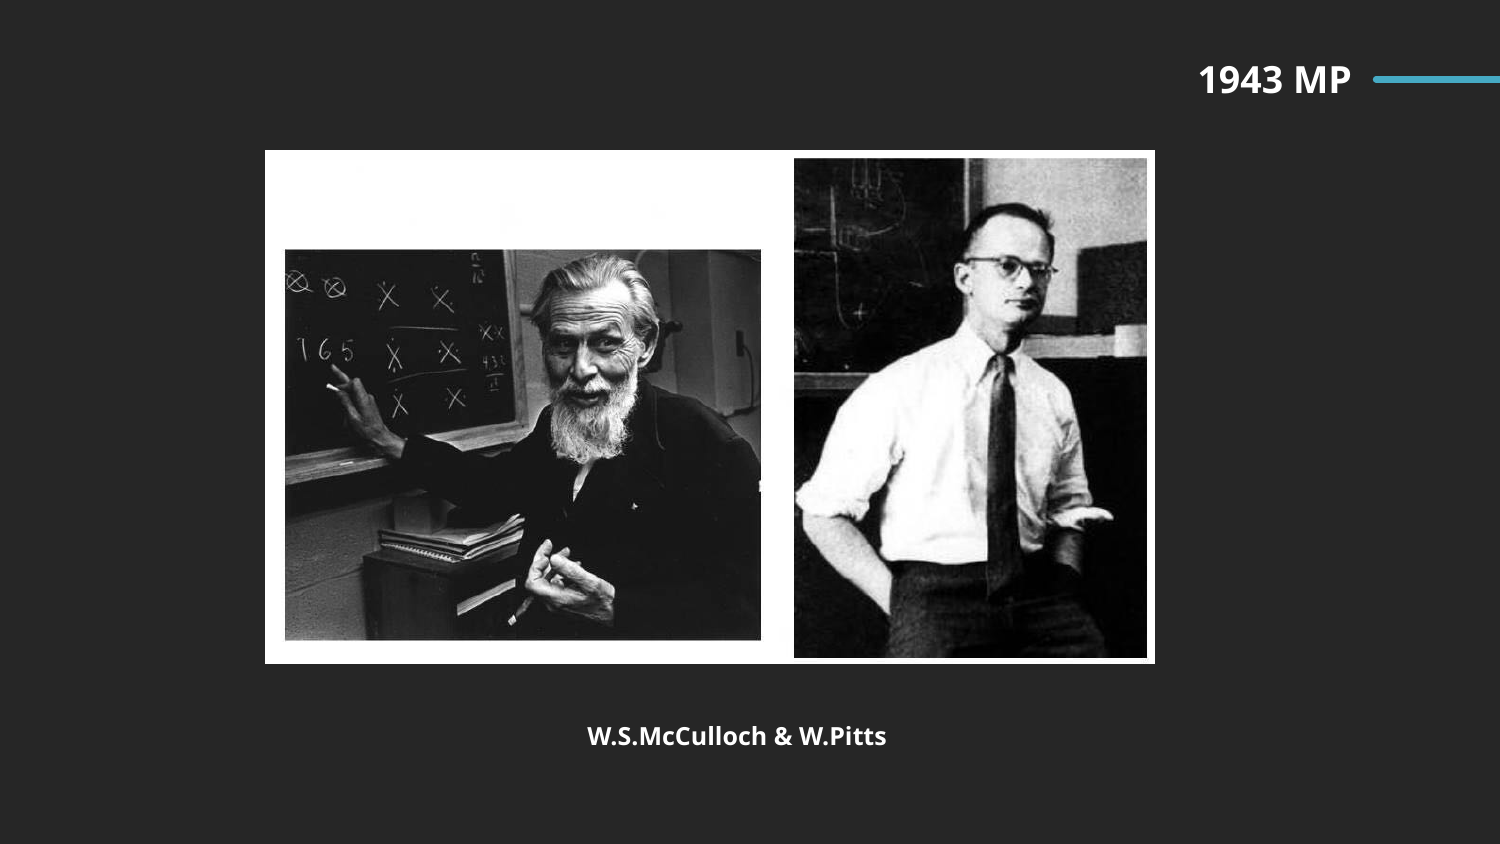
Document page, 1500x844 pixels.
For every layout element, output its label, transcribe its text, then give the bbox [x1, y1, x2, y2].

text_box 1943 MP [1182, 49, 1367, 109]
picture [265, 149, 1156, 664]
text_box W.S.McCulloch & W.Pitts [572, 713, 1500, 759]
